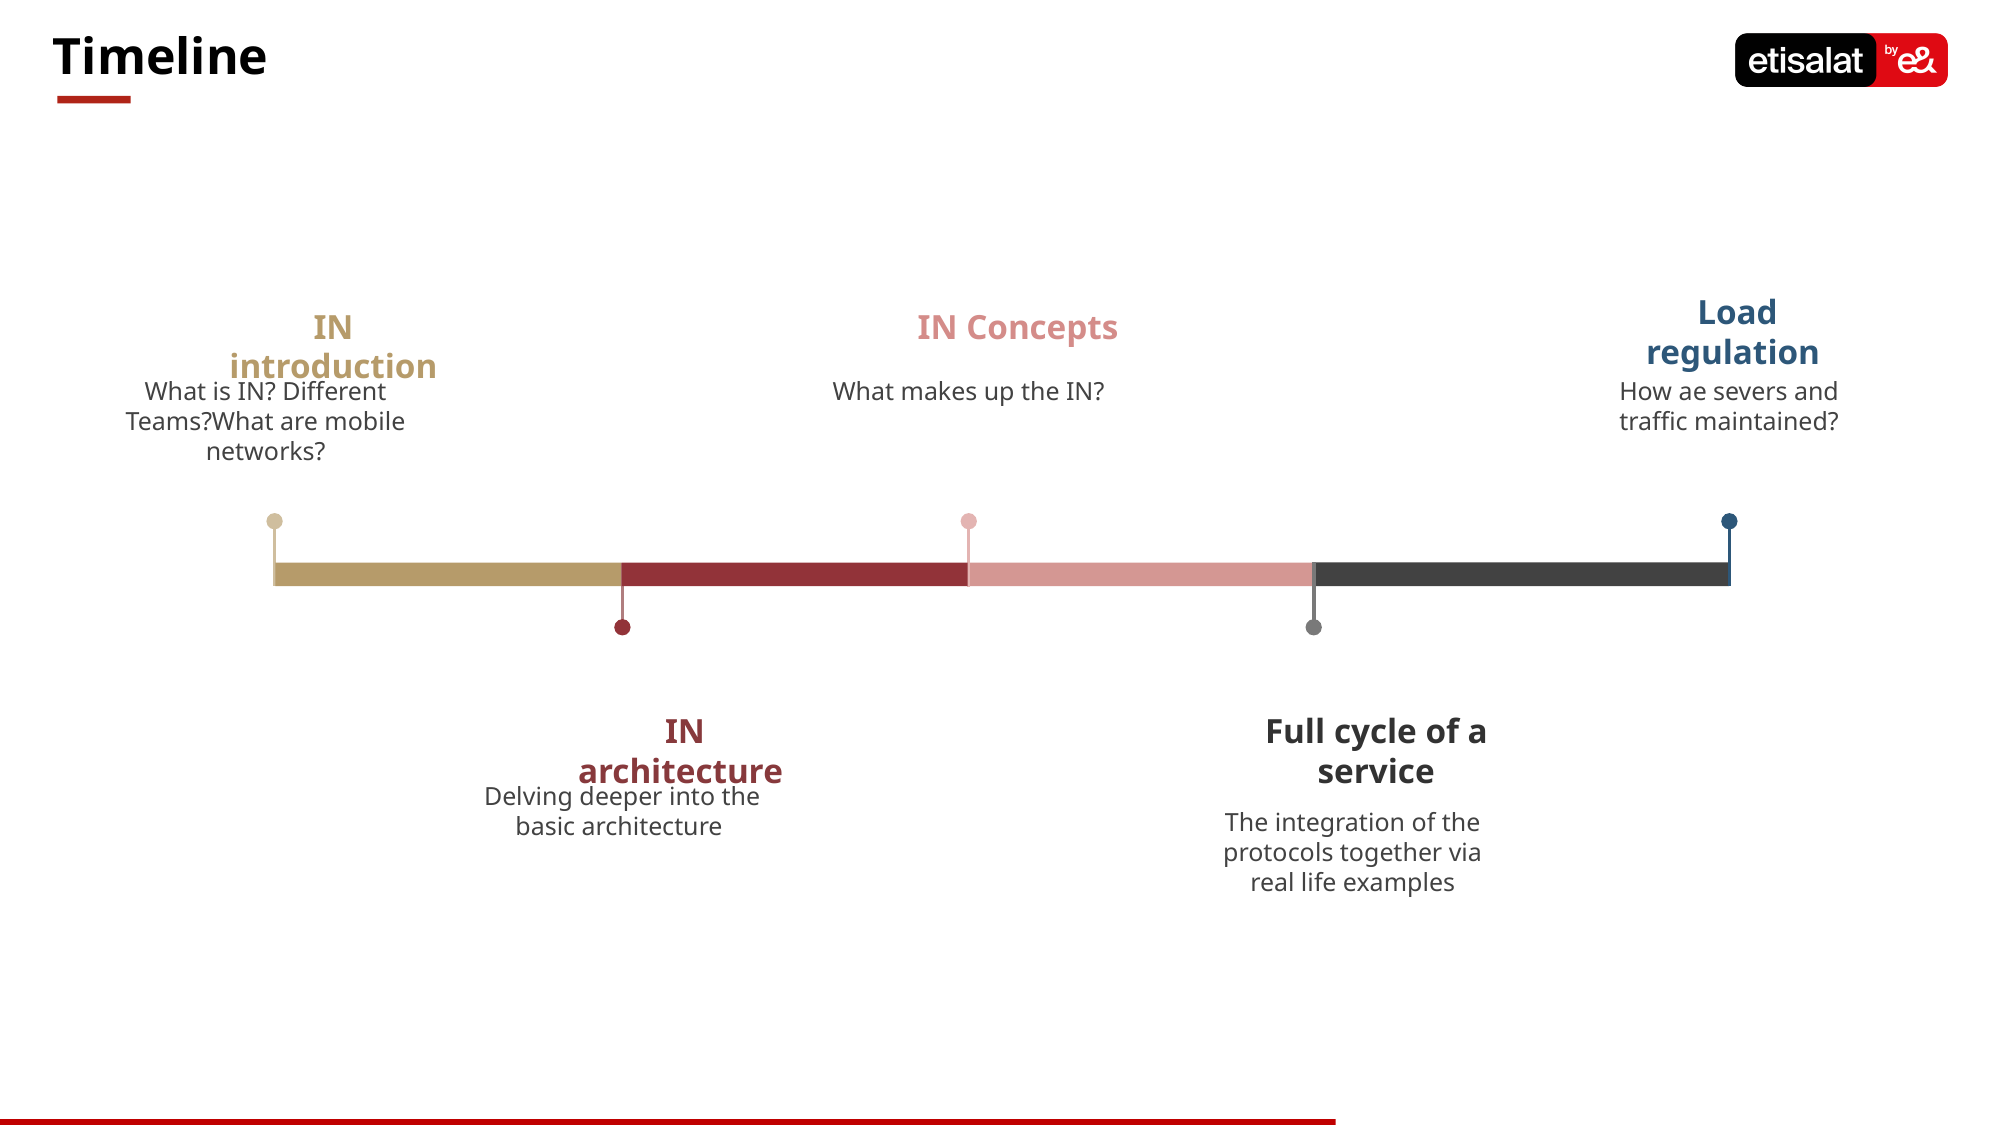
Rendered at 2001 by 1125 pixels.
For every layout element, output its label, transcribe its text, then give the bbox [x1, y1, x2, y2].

text_box Load regulation [1627, 284, 1849, 379]
text_box [266, 513, 283, 530]
text_box [960, 513, 977, 530]
text_box Timeline [45, 17, 276, 93]
picture [1716, 13, 1968, 107]
text_box Full cycle of a service [1246, 703, 1507, 798]
text_box [1305, 619, 1322, 636]
text_box [1222, 784, 1530, 831]
text_box [0, 1119, 1336, 1125]
text_box Delving deeper into the basic architecture [468, 772, 776, 848]
text_box What makes up the IN? [815, 368, 1123, 413]
text_box [969, 562, 1313, 587]
text_box [57, 95, 131, 104]
text_box IN introduction [198, 298, 469, 394]
text_box The integration of the protocols together via real life examples [1199, 799, 1507, 904]
text_box [614, 619, 631, 636]
text_box [1314, 562, 1730, 587]
text_box [621, 562, 968, 587]
text_box IN architecture [555, 703, 816, 798]
text_box [1721, 513, 1738, 530]
text_box [275, 562, 621, 587]
text_box How ae severs and traffic maintained? [1575, 367, 1883, 443]
text_box What is IN? Different Teams?What are mobile networks? [112, 368, 420, 473]
text_box IN Concepts [901, 298, 1136, 354]
